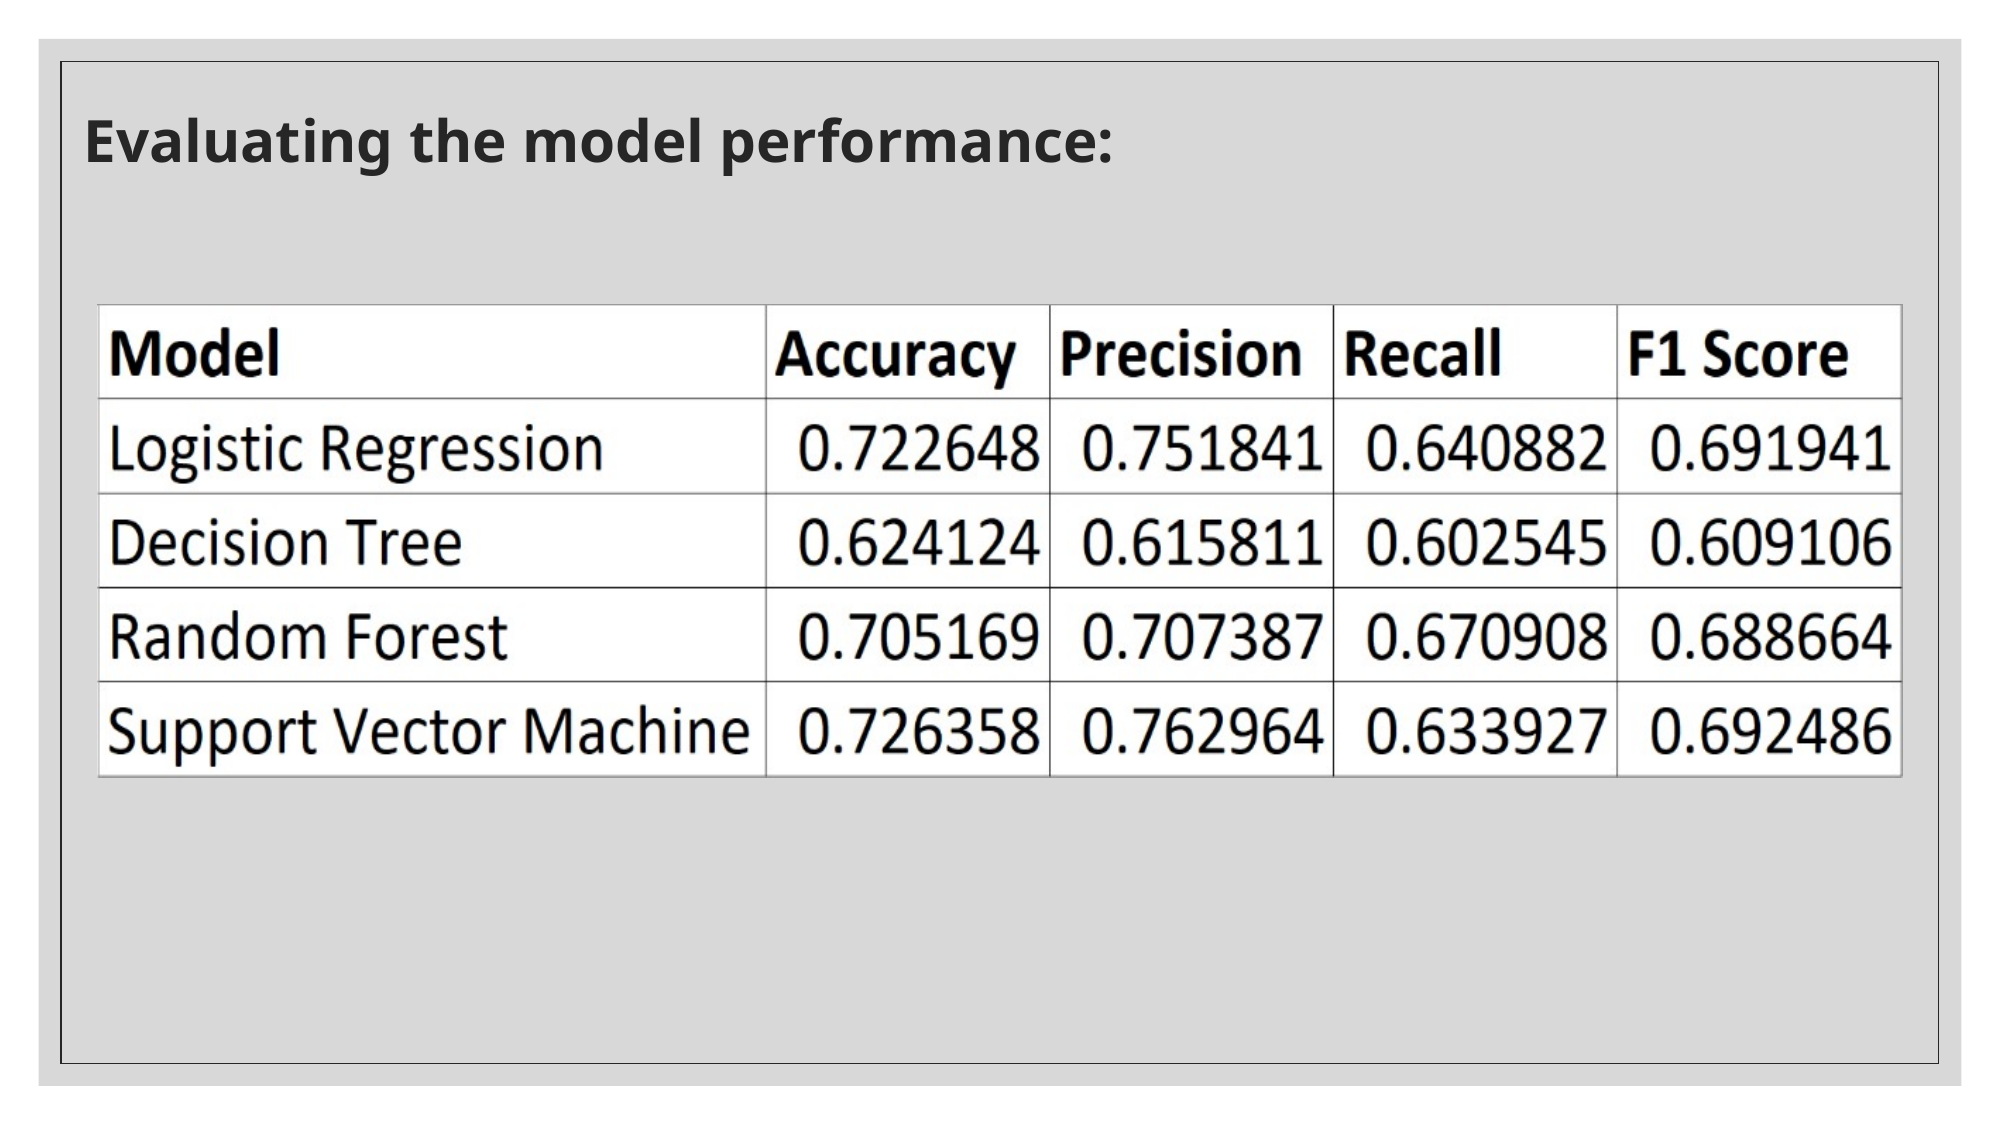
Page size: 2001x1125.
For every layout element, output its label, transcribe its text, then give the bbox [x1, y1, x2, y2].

title Evaluating the model performance: [68, 30, 1719, 256]
picture [96, 304, 1903, 779]
